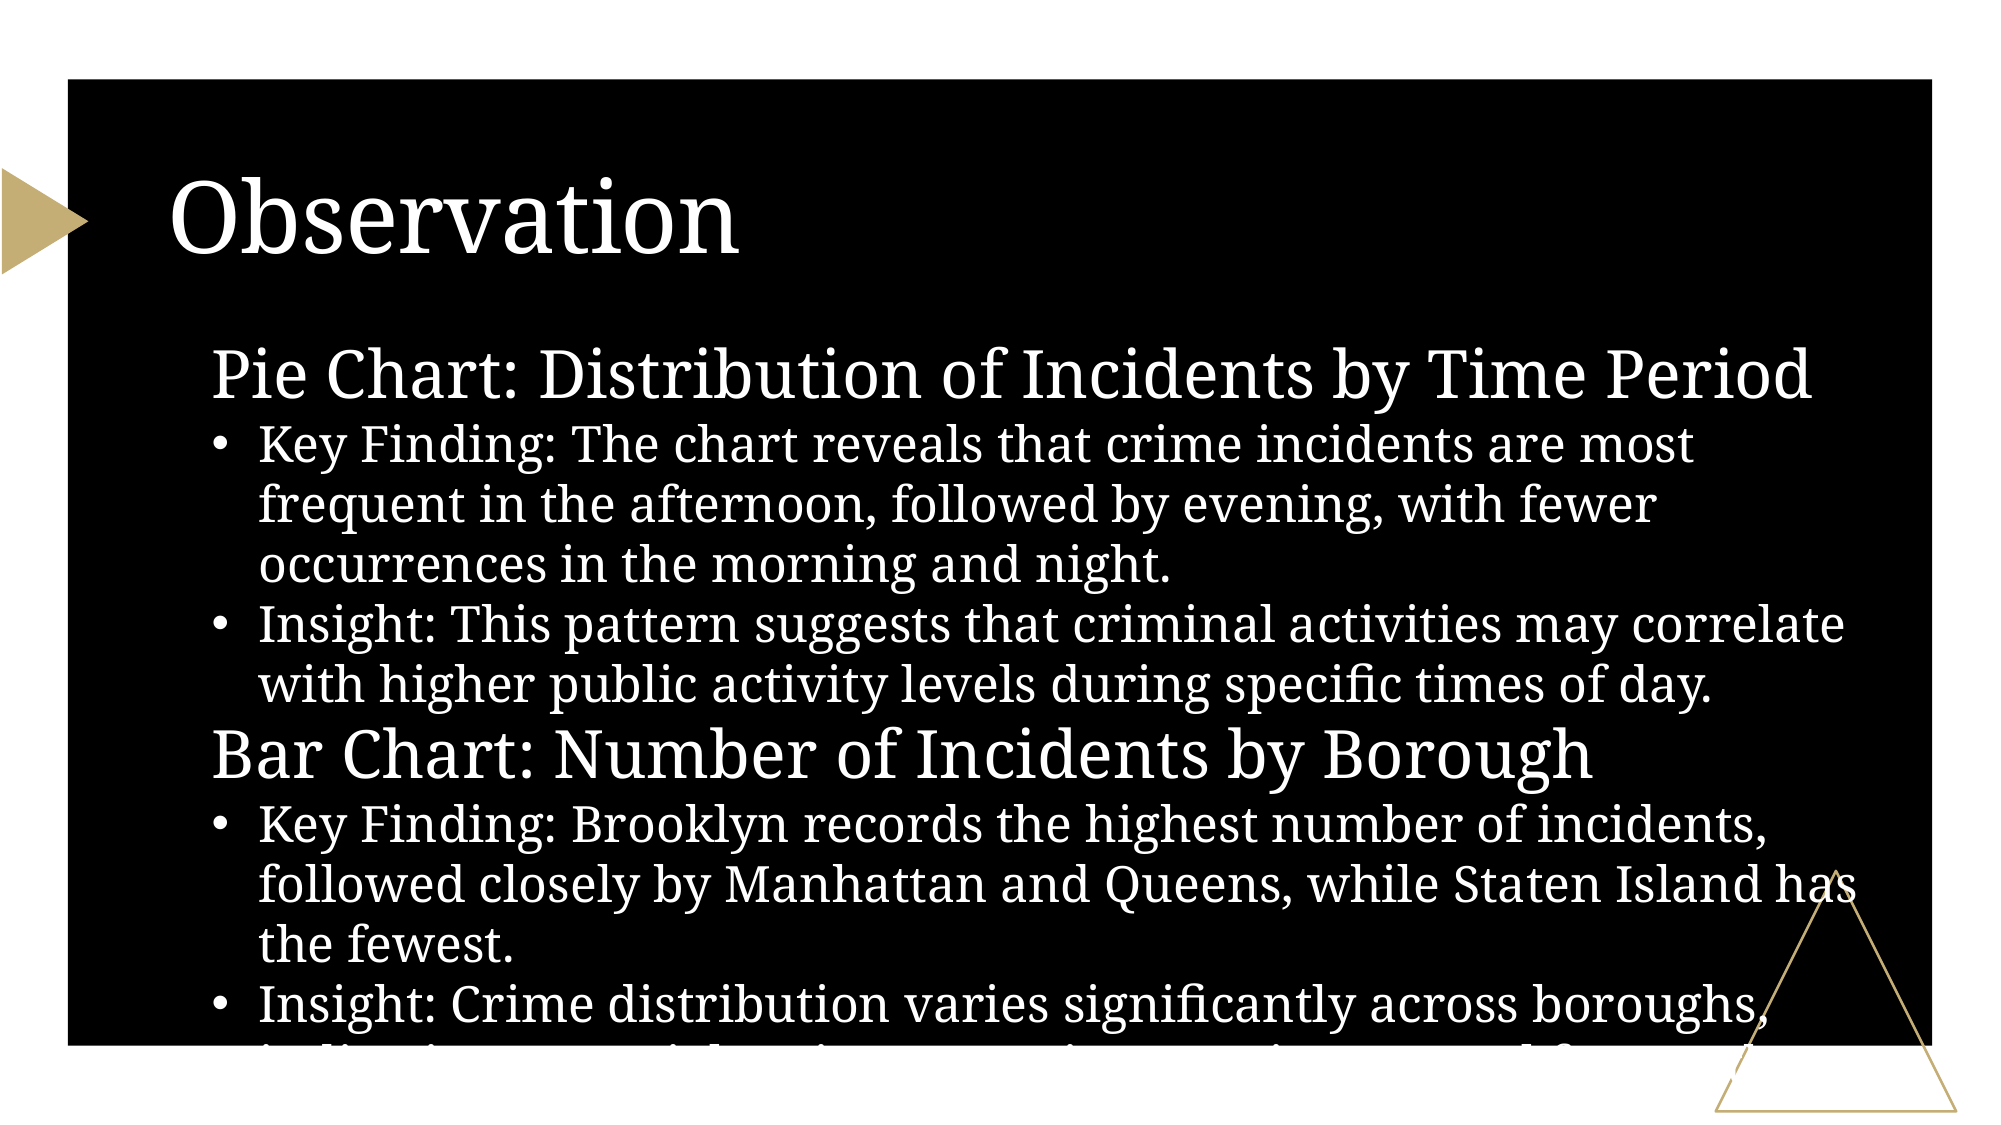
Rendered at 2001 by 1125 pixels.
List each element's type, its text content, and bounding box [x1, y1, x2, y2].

text_box Pie Chart: Distribution of Incidents by Time Period Key Finding: The chart reveals that crime incidents are most frequent in the afternoon, followed by evening, with fewer occurrences in the morning and night. Insight: This pattern suggests that criminal activities may correlate with higher public activity levels during specific times of day. Bar Chart: Number of Incidents by Borough Key Finding: Brooklyn records the highest number of incidents, followed closely by Manhattan and Queens, while Staten Island has the fewest. Insight: Crime distribution varies significantly across boroughs, indicating potential socio-economic or environmental factors that influence crime rates. [196, 324, 1897, 1125]
title Observation [152, 146, 1868, 296]
